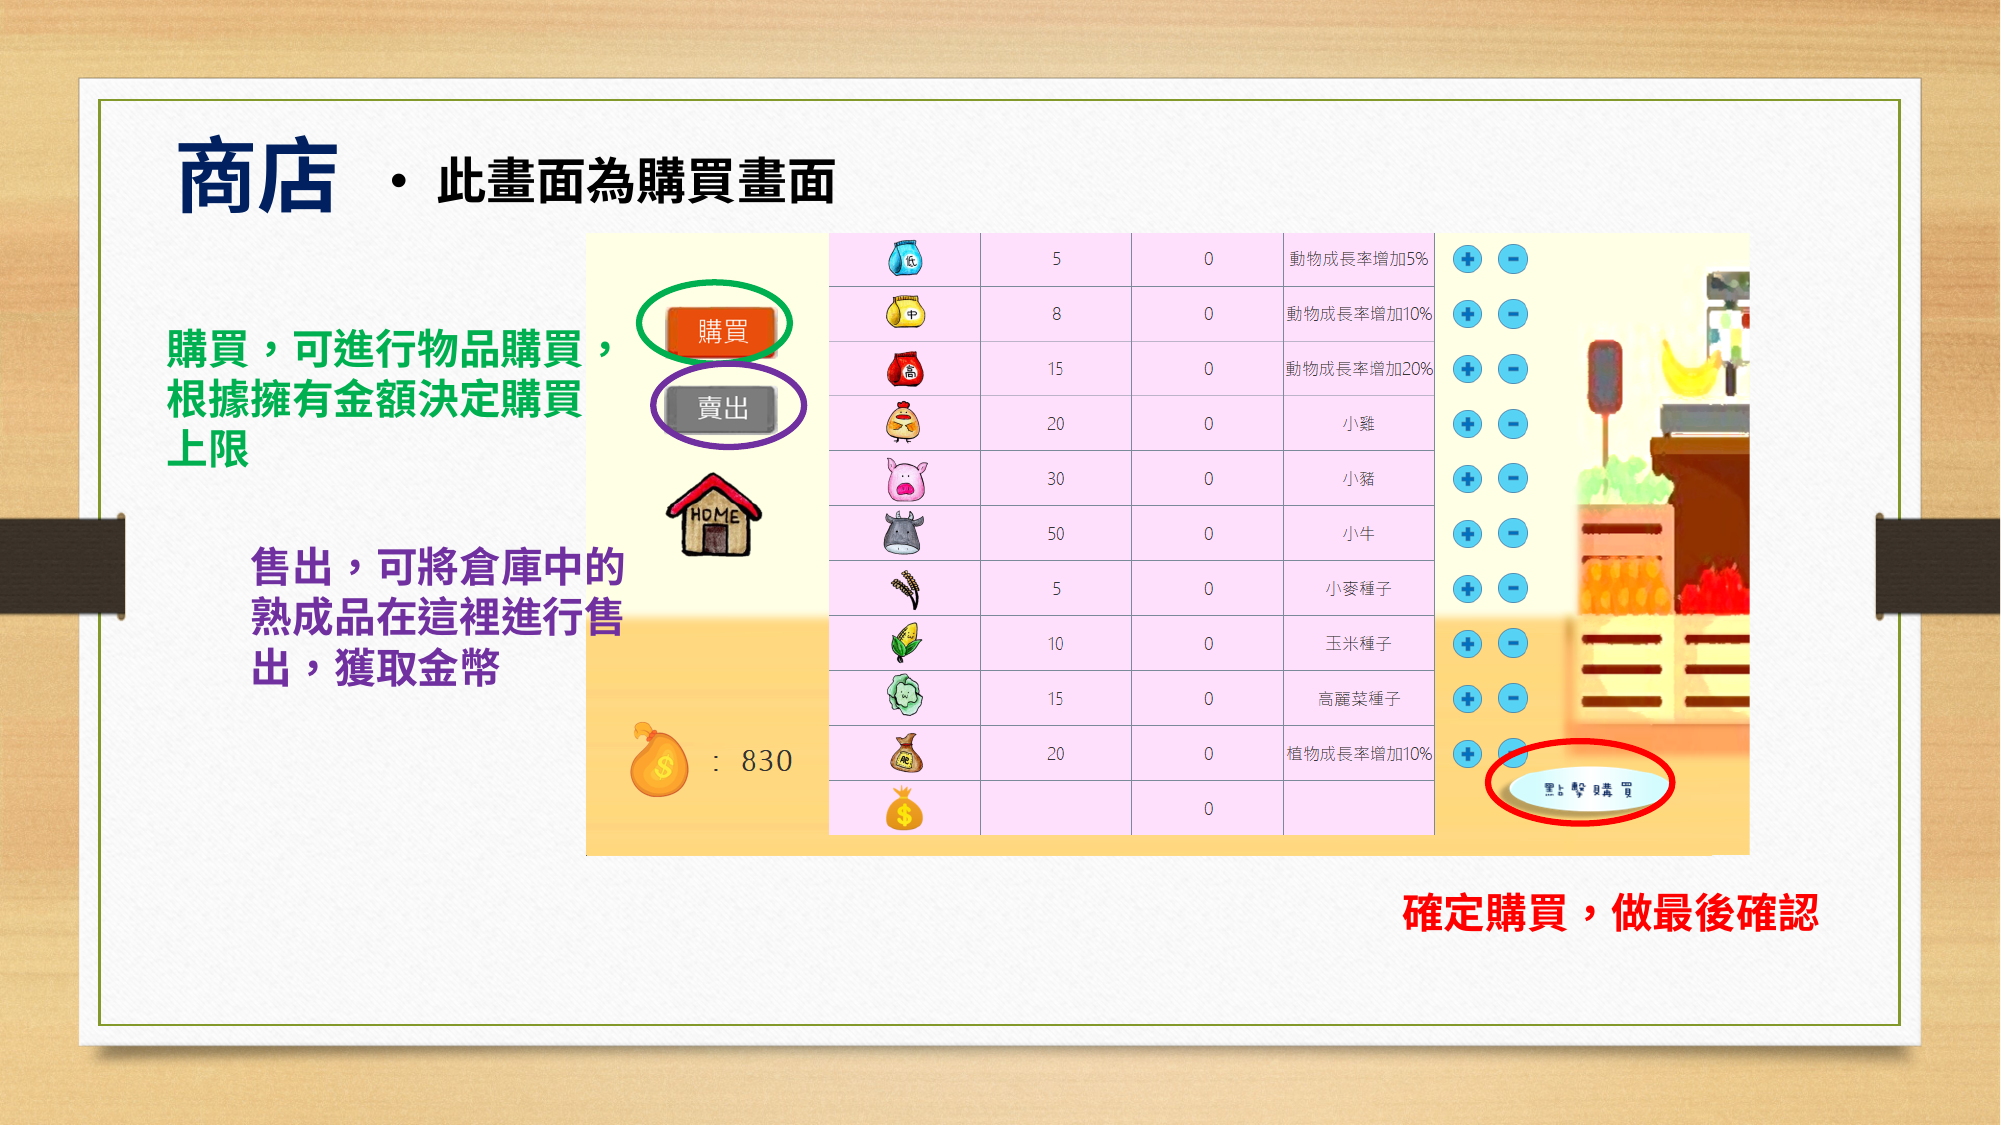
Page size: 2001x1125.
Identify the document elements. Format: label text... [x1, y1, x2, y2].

text_box 售出，可將倉庫中的熟成品在這裡進行售出，獲取金幣 [236, 533, 585, 699]
text_box 購買，可進行物品購買，根據擁有金額決定購買上限 [152, 315, 585, 480]
title 商店 [0, 79, 934, 268]
text_box 此畫面為購買畫面 [375, 142, 1581, 218]
picture [0, 0, 2001, 1125]
text_box 確定購買，做最後確認 [1387, 879, 1835, 945]
